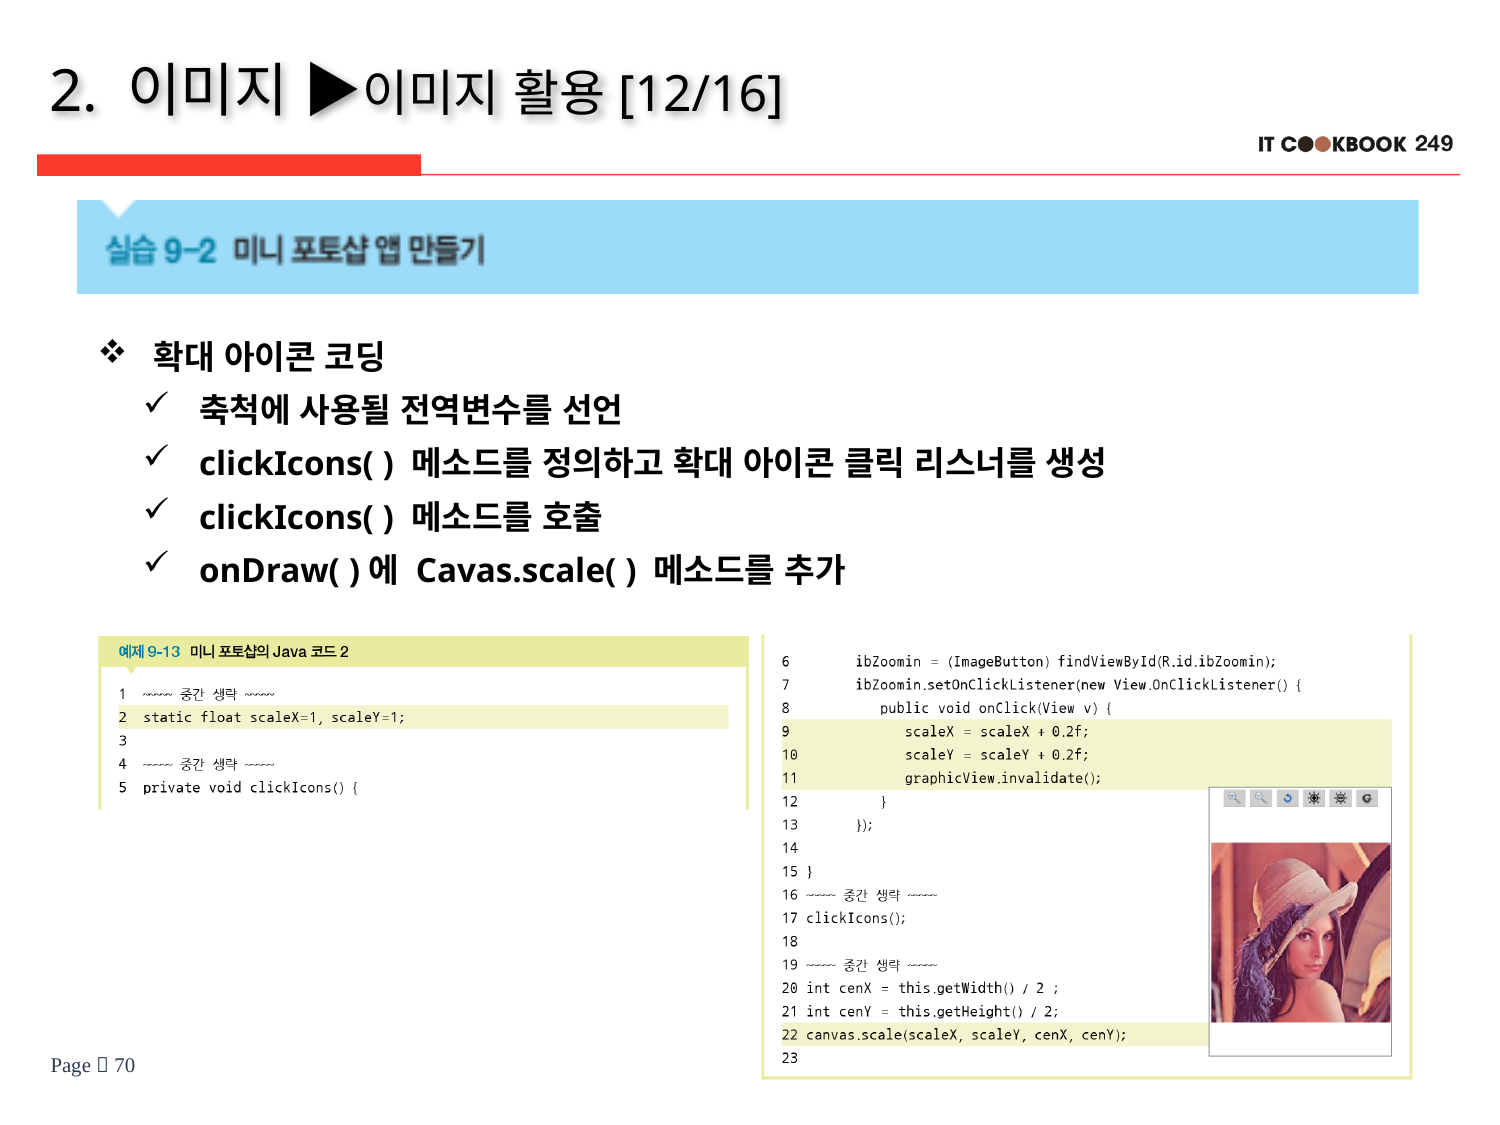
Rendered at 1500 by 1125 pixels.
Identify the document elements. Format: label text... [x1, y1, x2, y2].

picture [76, 199, 1419, 294]
picture [91, 628, 1417, 1086]
title 2. 이미지 ▶이미지 활용[12/16] [48, 53, 1448, 161]
picture [1218, 120, 1464, 164]
list 확대 아이콘 코딩 축척에 사용될 전역변수를 선언 clickIcons( ) 메소드를 정의하고 확대 아이콘 클릭 리스너를 생성 clickIcons( ) 메소드를 호출 onDraw( )에 Cavas.scale( ) 메소드를 추가 [54, 335, 1500, 1051]
